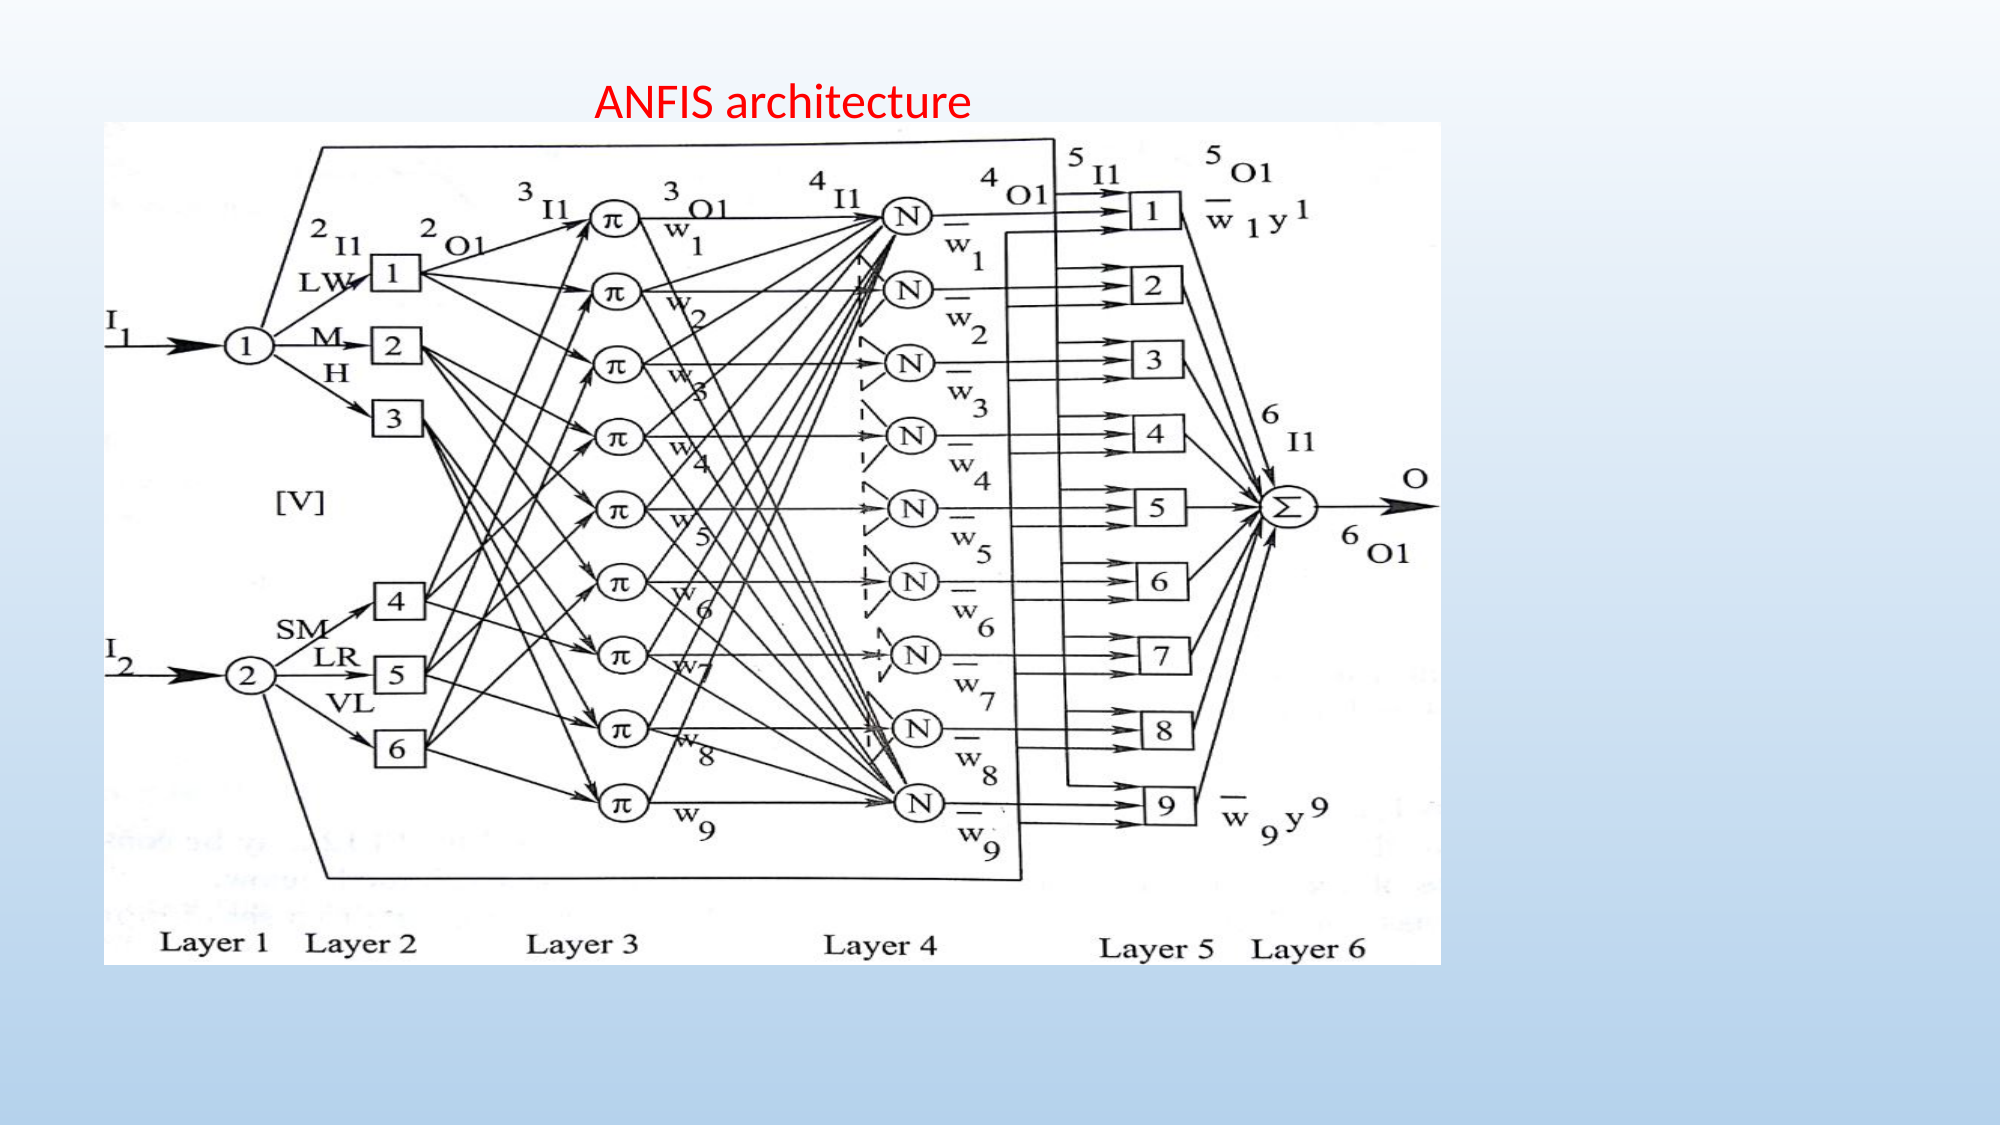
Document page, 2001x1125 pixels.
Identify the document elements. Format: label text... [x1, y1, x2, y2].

text_box ANFIS architecture [579, 61, 1022, 122]
picture [104, 122, 1441, 965]
